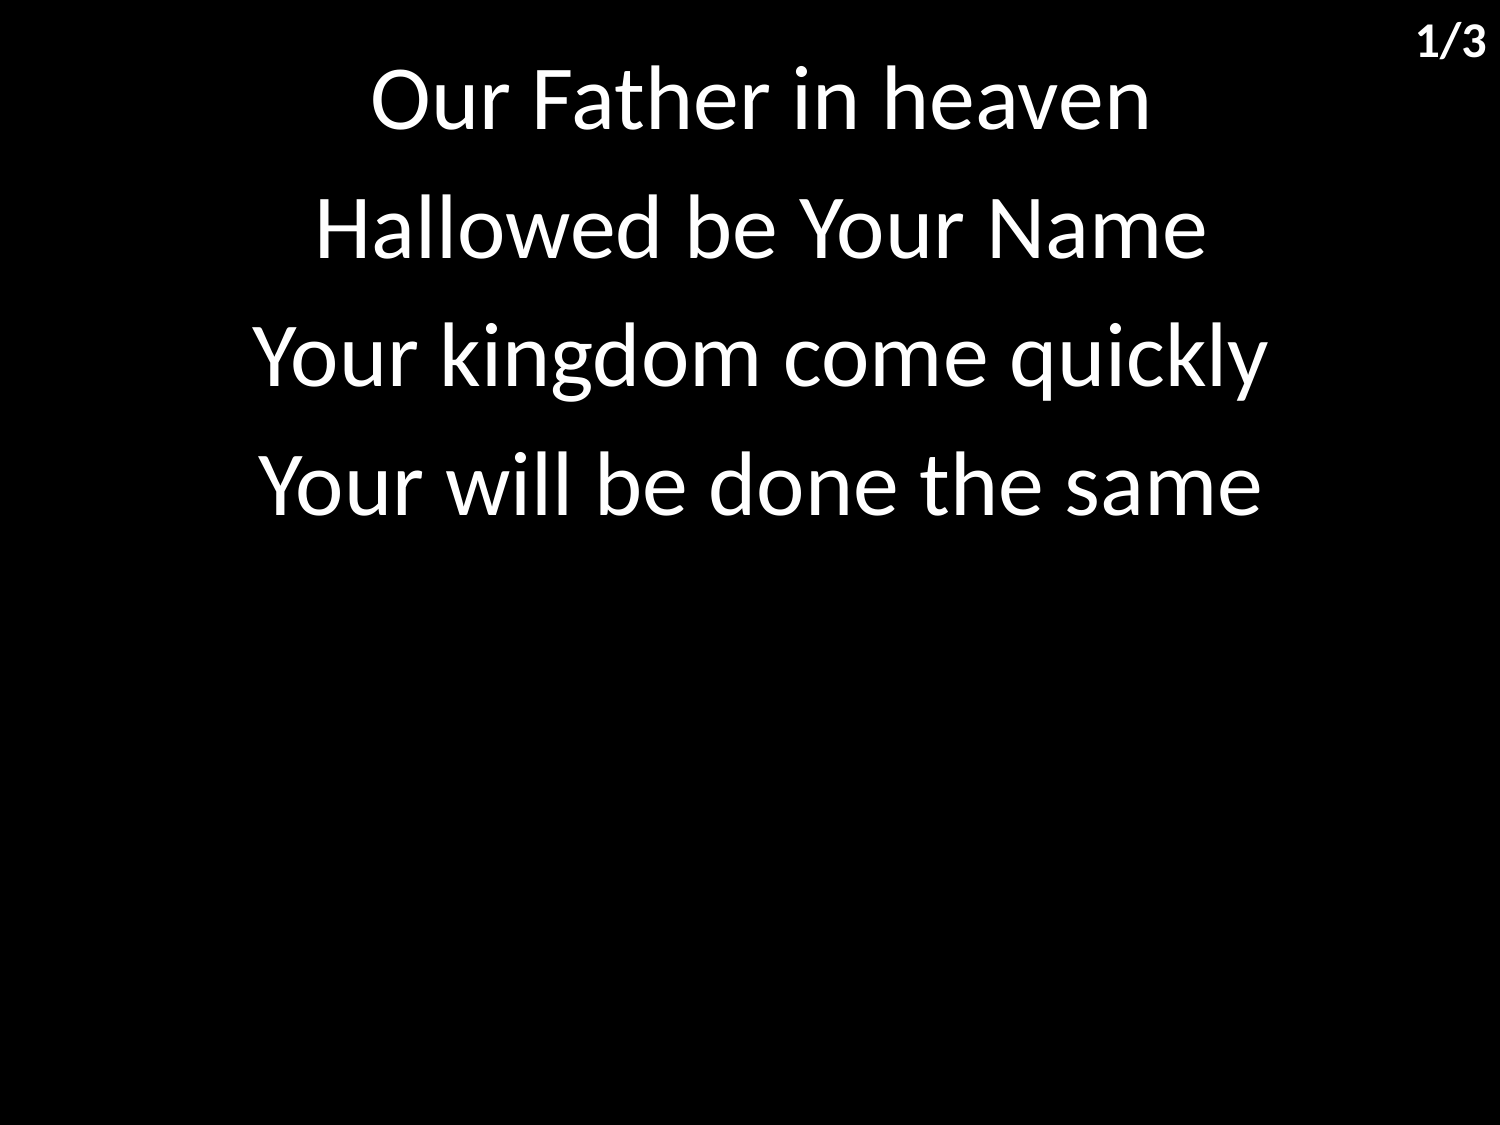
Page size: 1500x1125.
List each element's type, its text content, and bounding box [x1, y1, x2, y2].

text_box 1/3 [1399, 0, 1500, 75]
subtitle Our Father in heaven Hallowed be Your Name Your kingdom come quickly Your will be done the same [53, 30, 1471, 1094]
